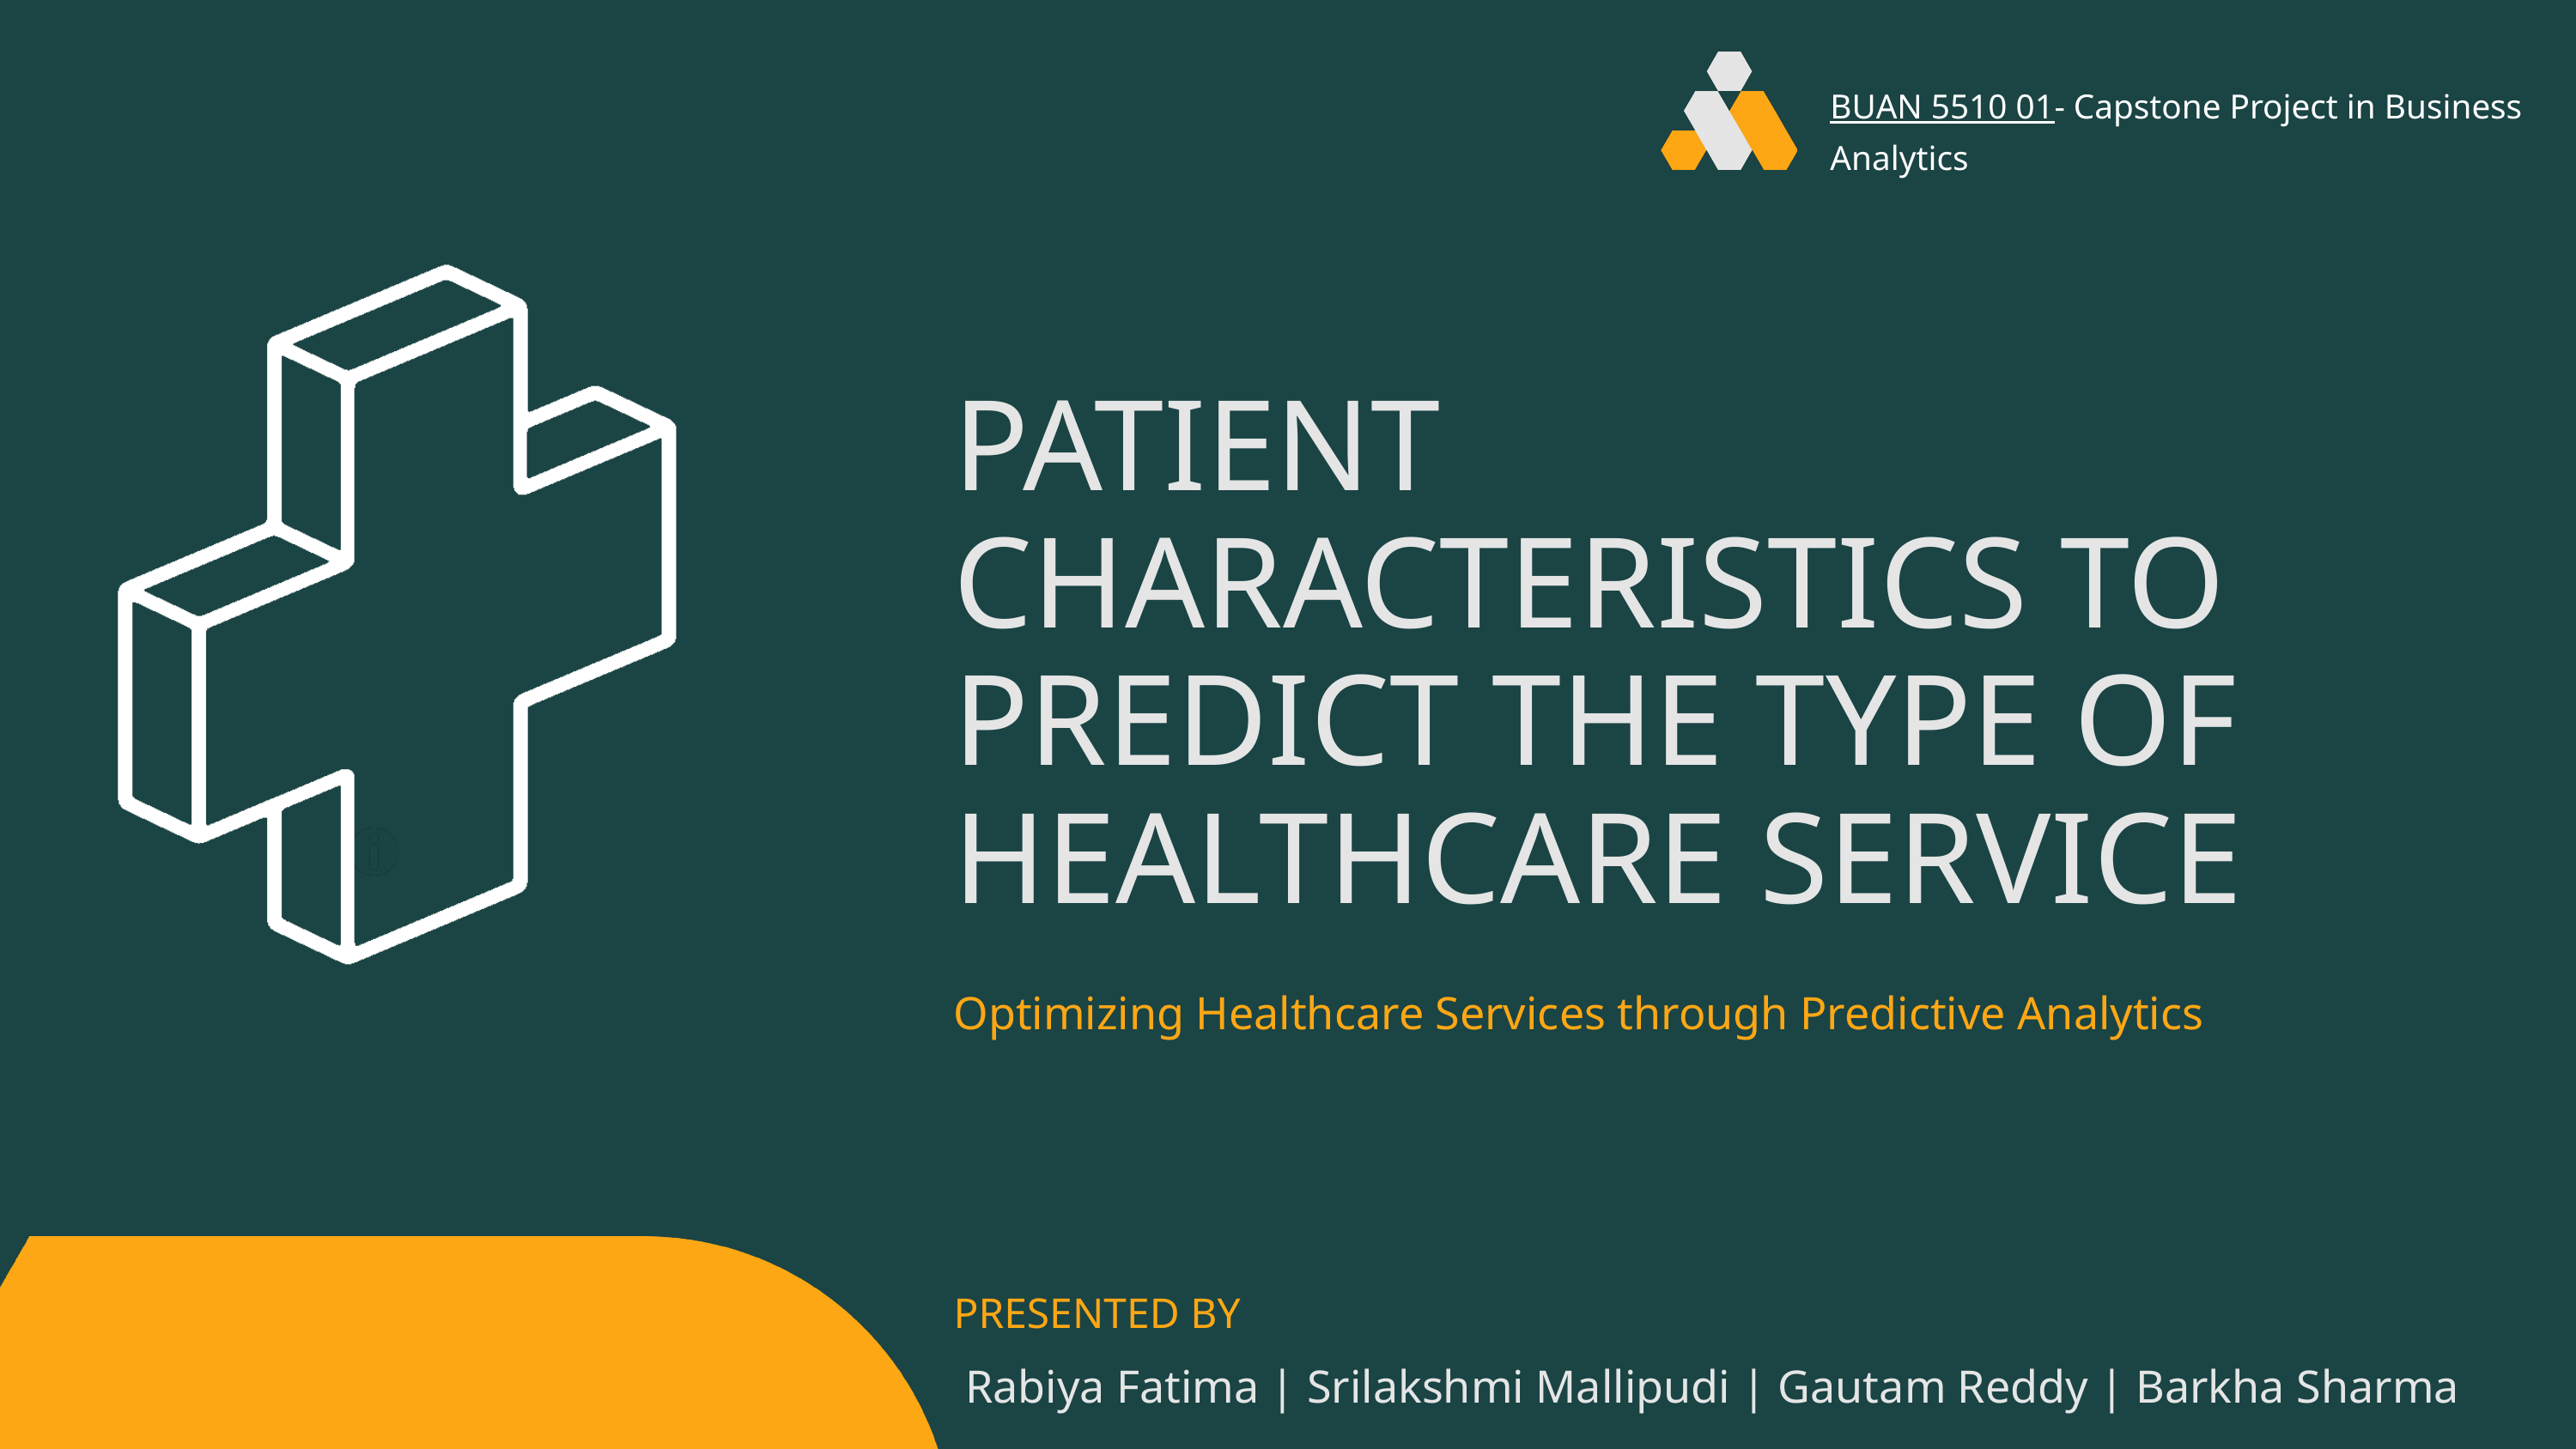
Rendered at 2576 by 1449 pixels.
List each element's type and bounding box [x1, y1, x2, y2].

text_box [953, 371, 2505, 1034]
picture [63, 261, 732, 969]
text_box [953, 1287, 2576, 1449]
text_box [0, 1236, 954, 1449]
text_box [1660, 51, 2527, 174]
